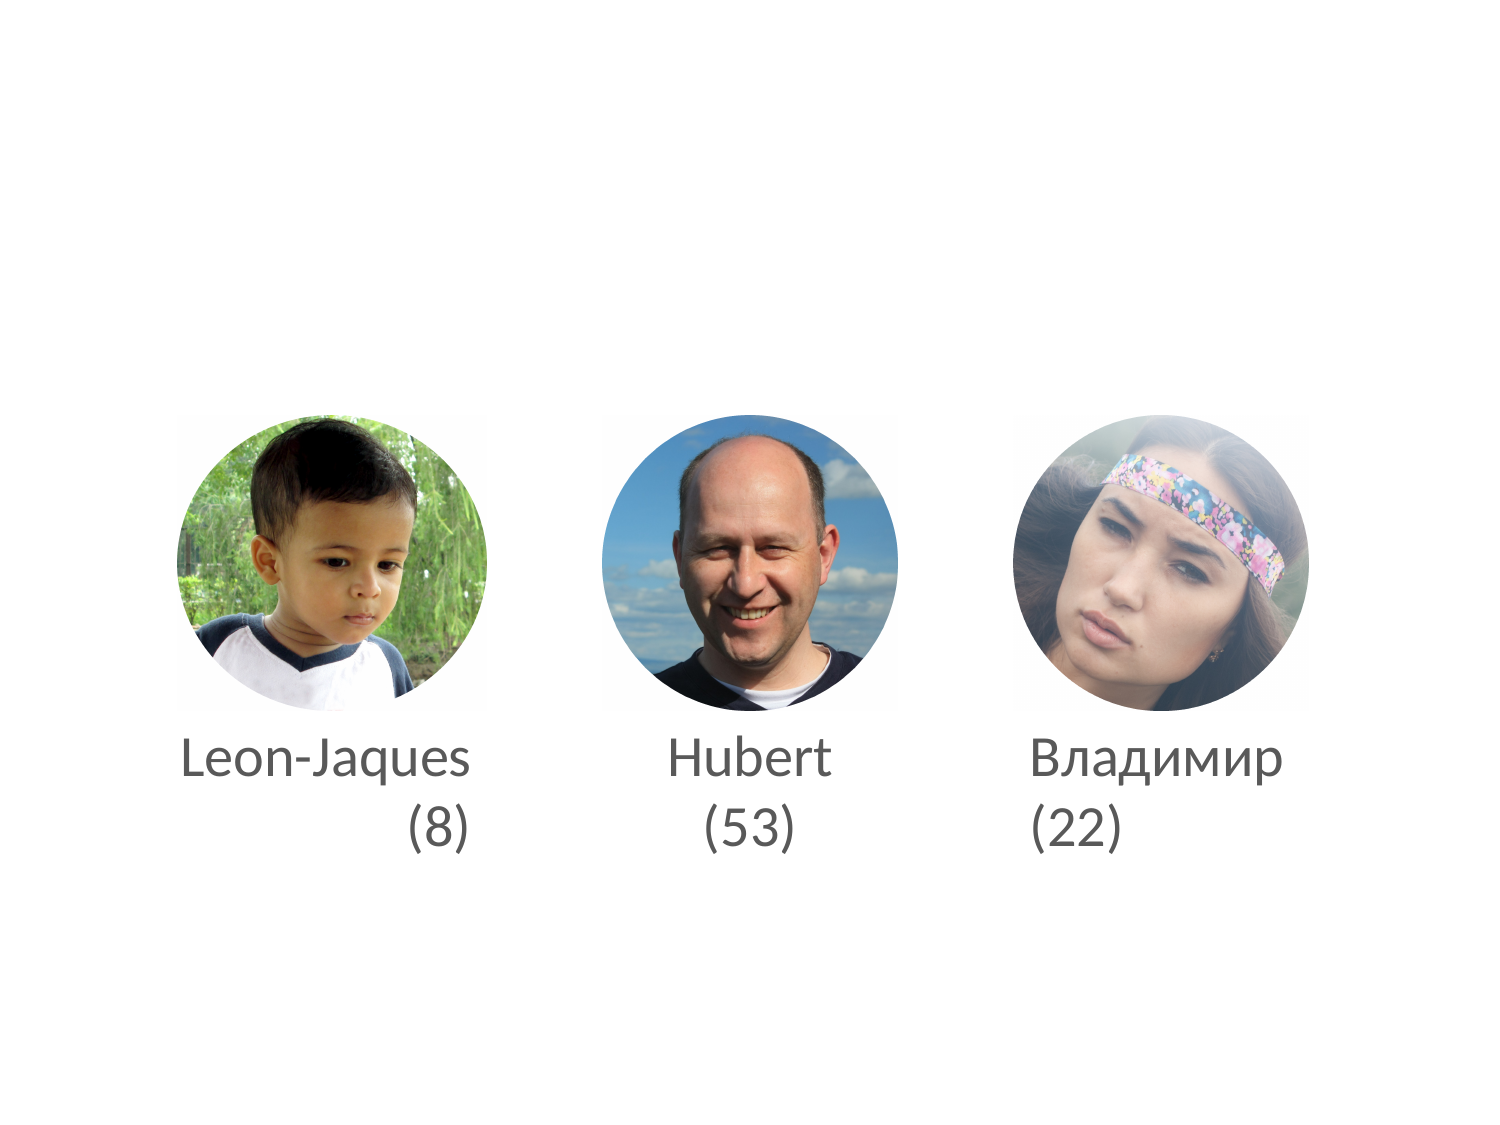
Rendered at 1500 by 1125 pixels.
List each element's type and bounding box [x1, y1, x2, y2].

text_box [1013, 415, 1309, 868]
text_box [602, 415, 898, 868]
text_box [103, 415, 487, 868]
